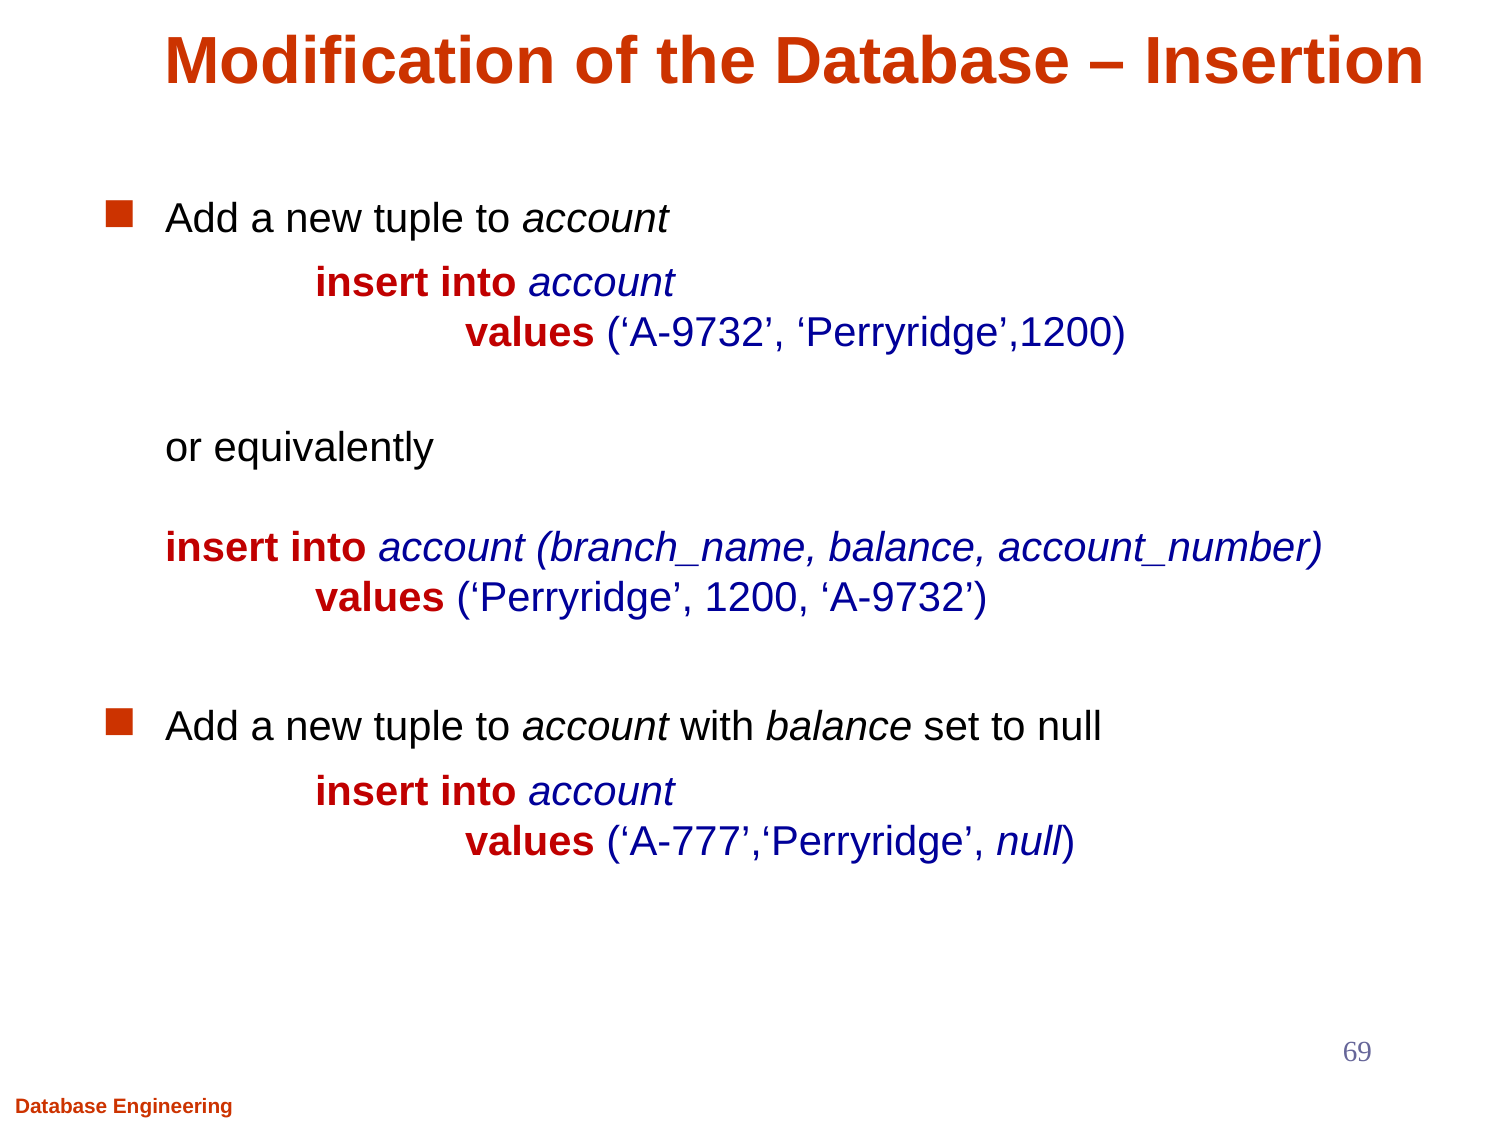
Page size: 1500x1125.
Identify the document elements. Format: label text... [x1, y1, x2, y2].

slide_number 69 [1074, 1024, 1388, 1101]
title Modification of the Database – Insertion [133, 28, 1459, 105]
list Add a new tuple to account insert into account values (‘A-9732’, ‘Perryridge’,1200) or equivalently insert into account (branch_name, balance, account_number) values (‘Perryridge’, 1200, ‘A-9732’) Add a new tuple to account with balance set to null insert into account values (‘A-777’,‘Perryridge’, null) [93, 182, 1382, 984]
